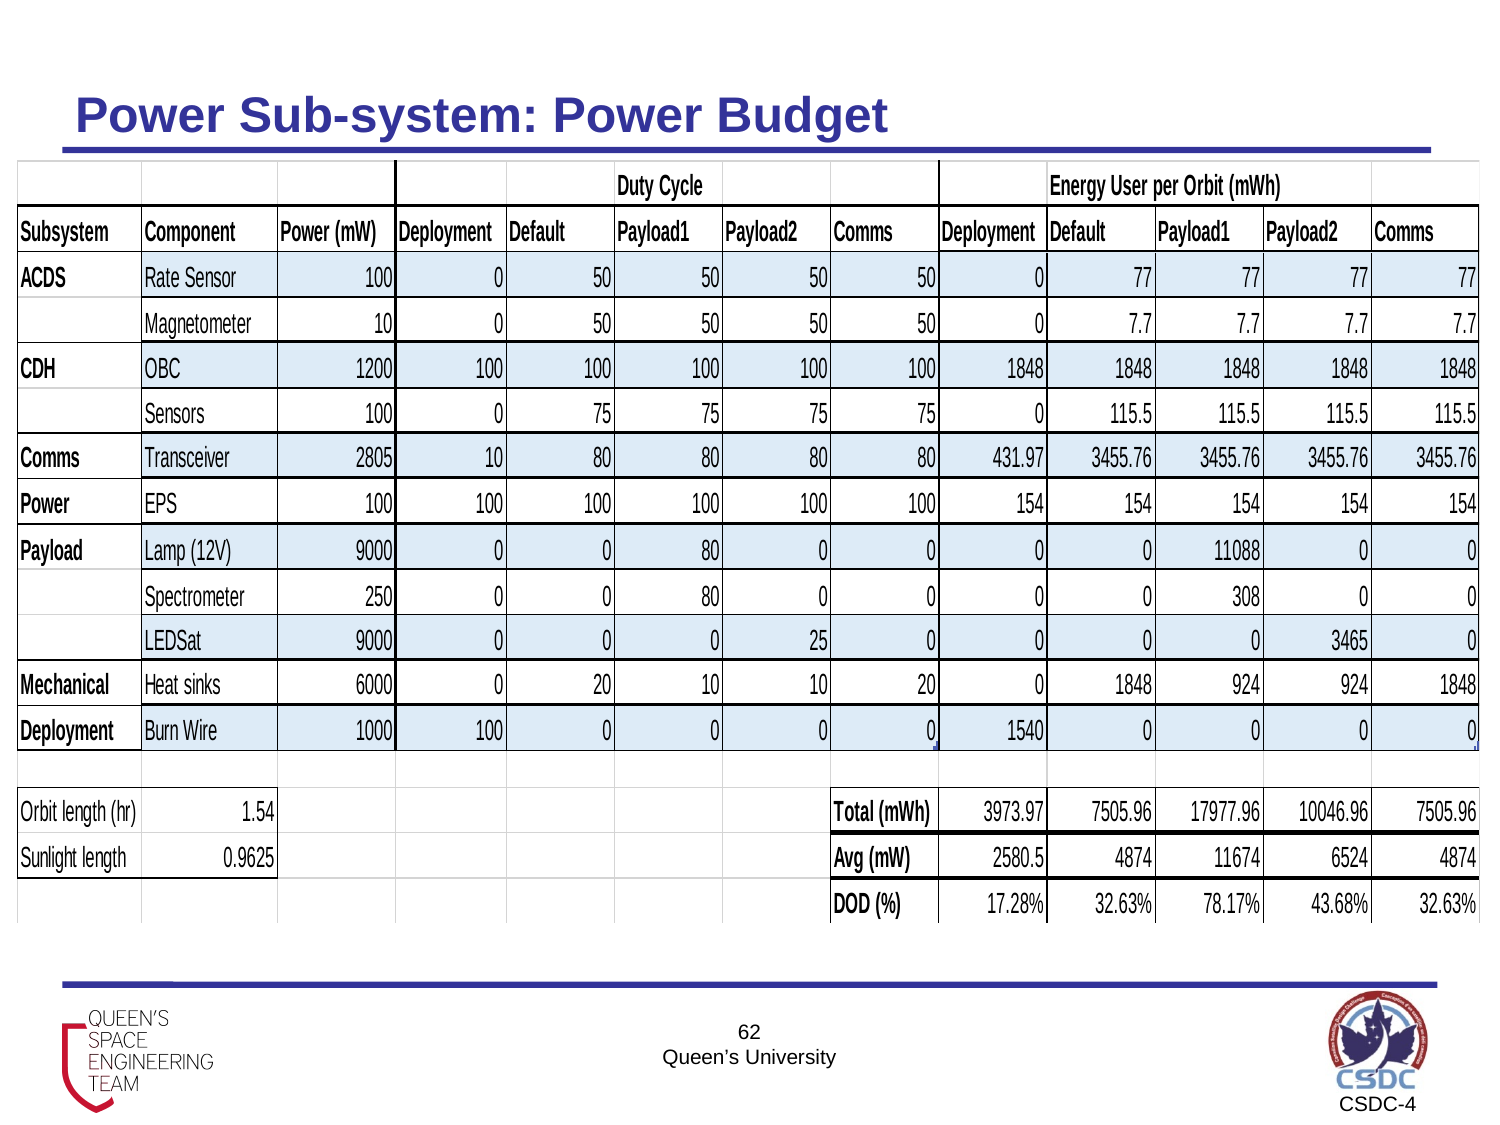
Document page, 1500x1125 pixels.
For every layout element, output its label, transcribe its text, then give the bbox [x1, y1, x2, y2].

footer 62 Queen’s University [262, 1012, 1237, 1081]
picture [1325, 988, 1430, 1093]
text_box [16, 160, 1481, 925]
title Power Sub-system: Power Budget [72, 65, 1425, 158]
picture [62, 1007, 214, 1113]
